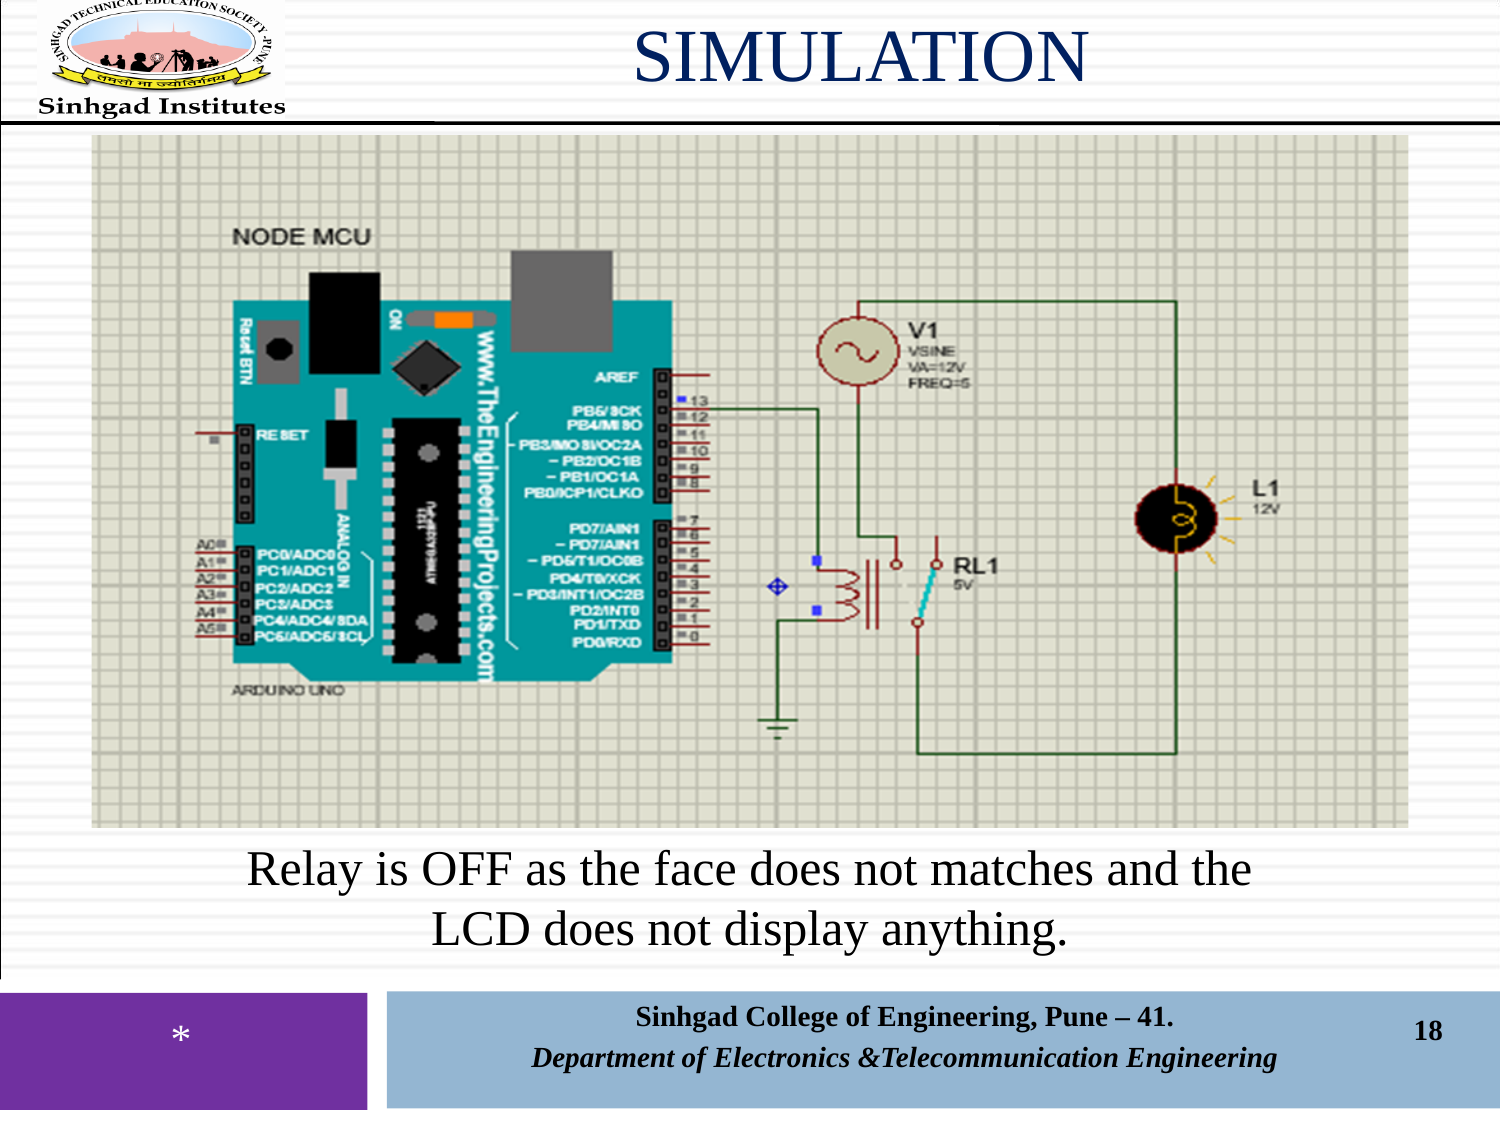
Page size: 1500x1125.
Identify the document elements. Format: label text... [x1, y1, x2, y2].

picture [0, 0, 1500, 121]
picture [0, 125, 1500, 979]
text_box [387, 978, 1488, 1091]
text_box Relay is OFF as the face does not matches and the LCD does not display anything. [182, 836, 1317, 963]
text_box * [12, 981, 350, 1094]
text_box Sinhgad College of Engineering, Pune – 41. Department of Electronics &Telecommunication Engineering [458, 989, 1352, 1082]
text_box SIMULATION [294, 0, 1429, 105]
text_box 18 [1359, 997, 1497, 1060]
